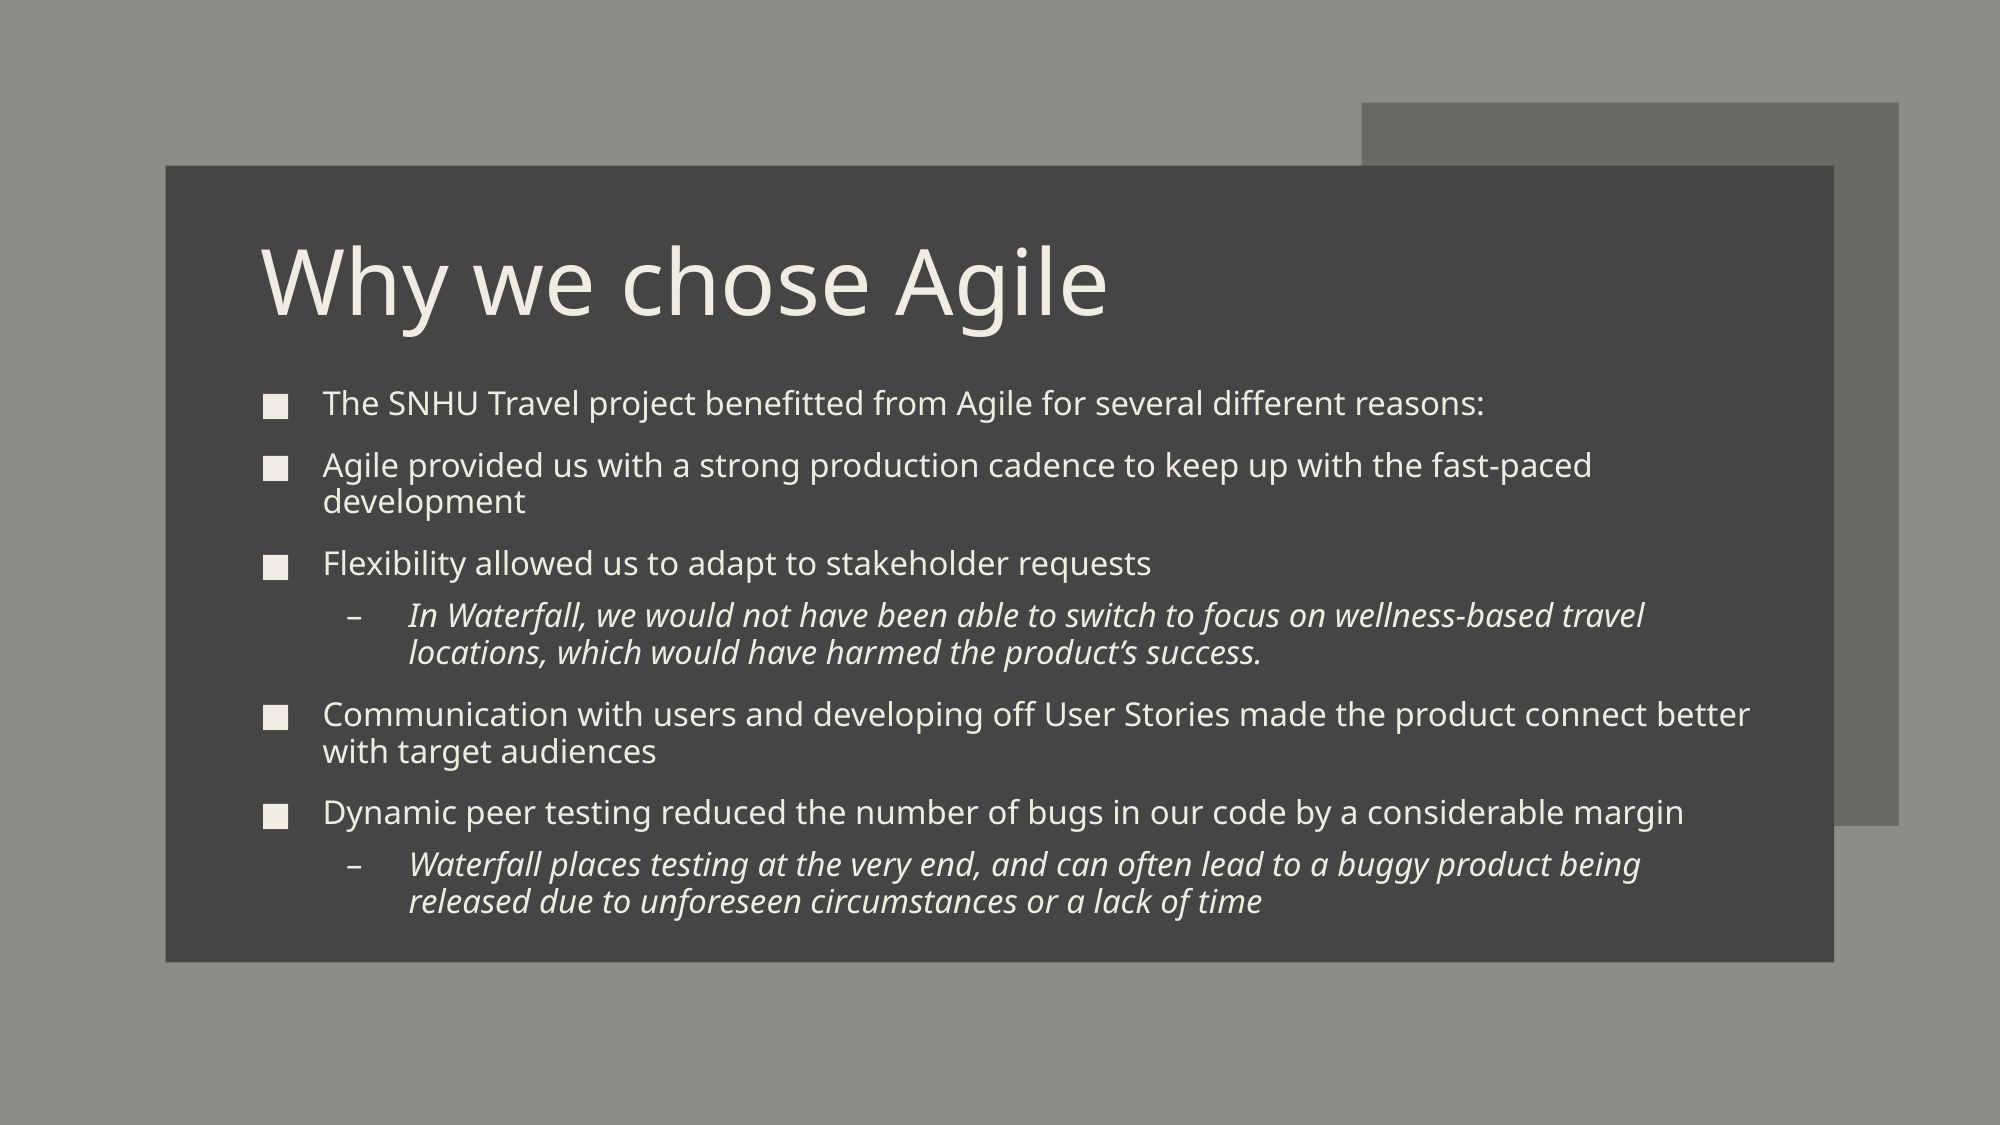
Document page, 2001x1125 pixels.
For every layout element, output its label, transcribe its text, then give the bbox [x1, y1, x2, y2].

text_box [0, 0, 2000, 1125]
list The SNHU Travel project benefitted from Agile for several different reasons: Agile provided us with a strong production cadence to keep up with the fast-paced development Flexibility allowed us to adapt to stakeholder requests In Waterfall, we would not have been able to switch to focus on wellness-based travel locations, which would have harmed the product’s success. Communication with users and developing off User Stories made the product connect better with target audiences Dynamic peer testing reduced the number of bugs in our code by a considerable margin Waterfall places testing at the very end, and can often lead to a buggy product being released due to unforeseen circumstances or a lack of time [245, 378, 1775, 933]
text_box [163, 163, 1837, 965]
title Why we chose Agile [245, 229, 1775, 378]
text_box [1361, 102, 1899, 826]
